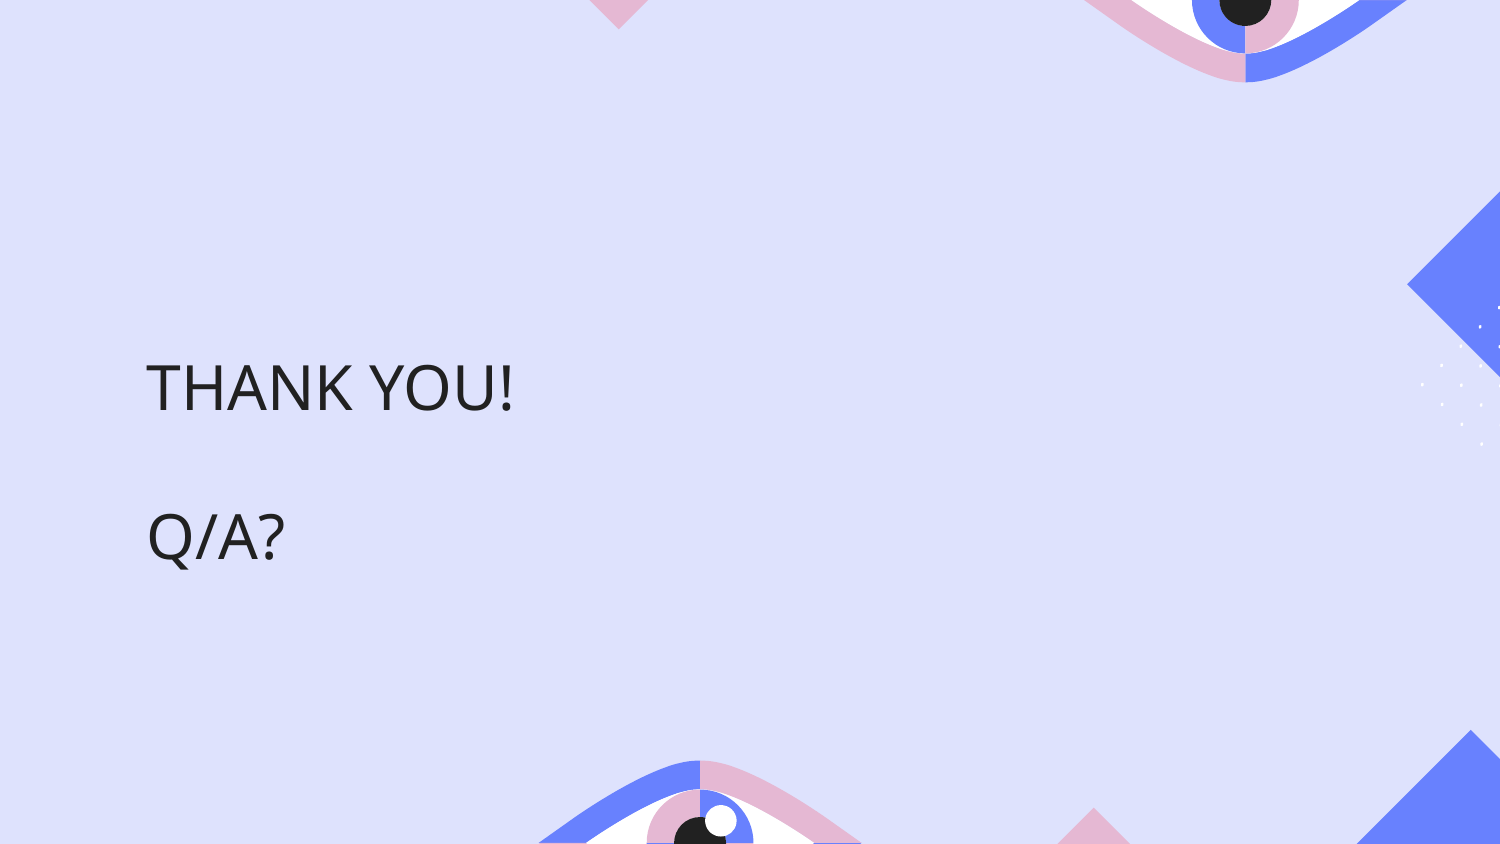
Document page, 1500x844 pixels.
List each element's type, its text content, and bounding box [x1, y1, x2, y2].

title THANK YOU! Q/A? [131, 332, 1026, 442]
